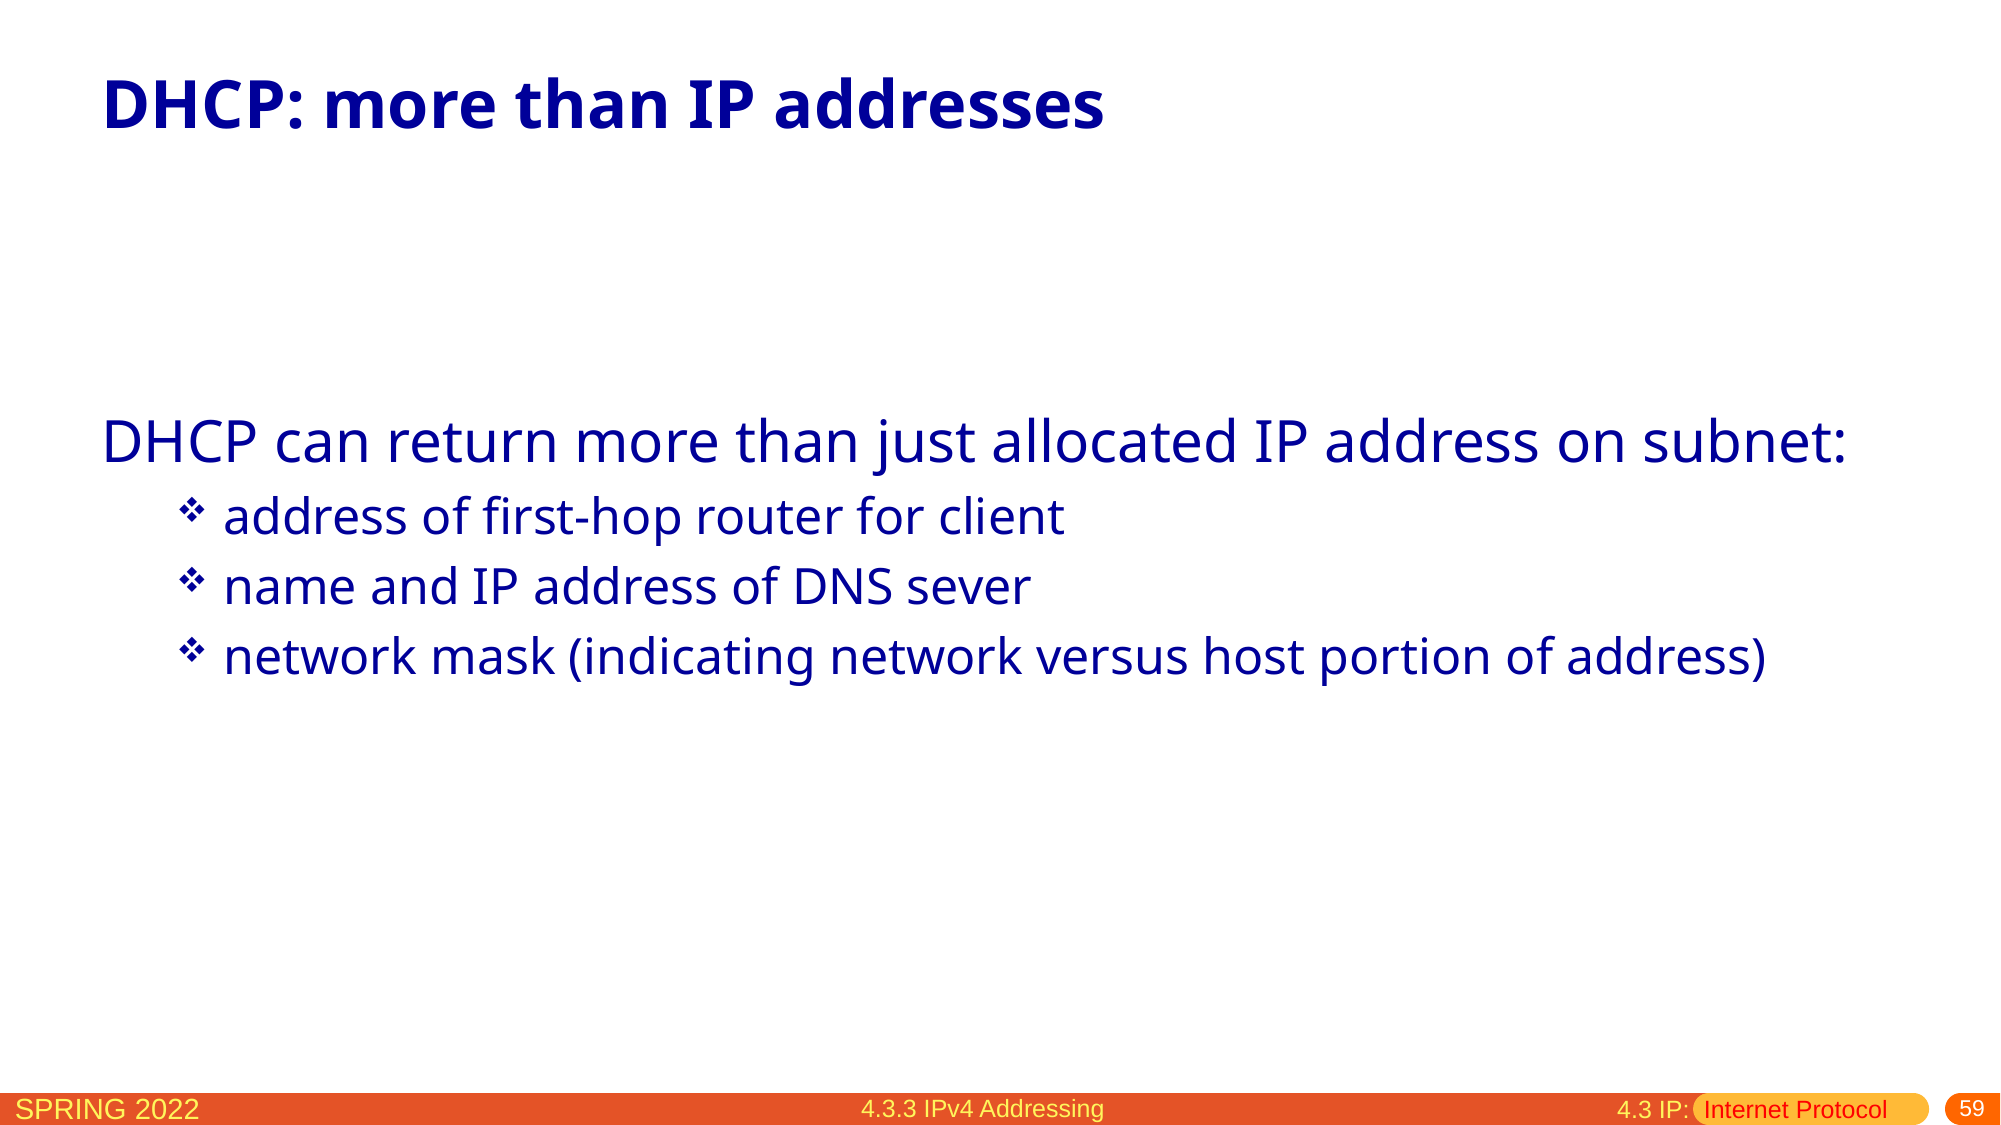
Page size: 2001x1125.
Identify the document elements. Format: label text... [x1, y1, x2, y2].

list DHCP can return more than just allocated IP address on subnet: address of first-hop router for client name and IP address of DNS sever network mask (indicating network versus host portion of address) [86, 397, 1914, 1035]
title DHCP: more than IP addresses [86, 42, 1914, 161]
text_box 4.3.3 IPv4 Addressing [846, 1085, 1281, 1125]
text_box 4.3 IP: Internet Protocol [1602, 1086, 1934, 1125]
